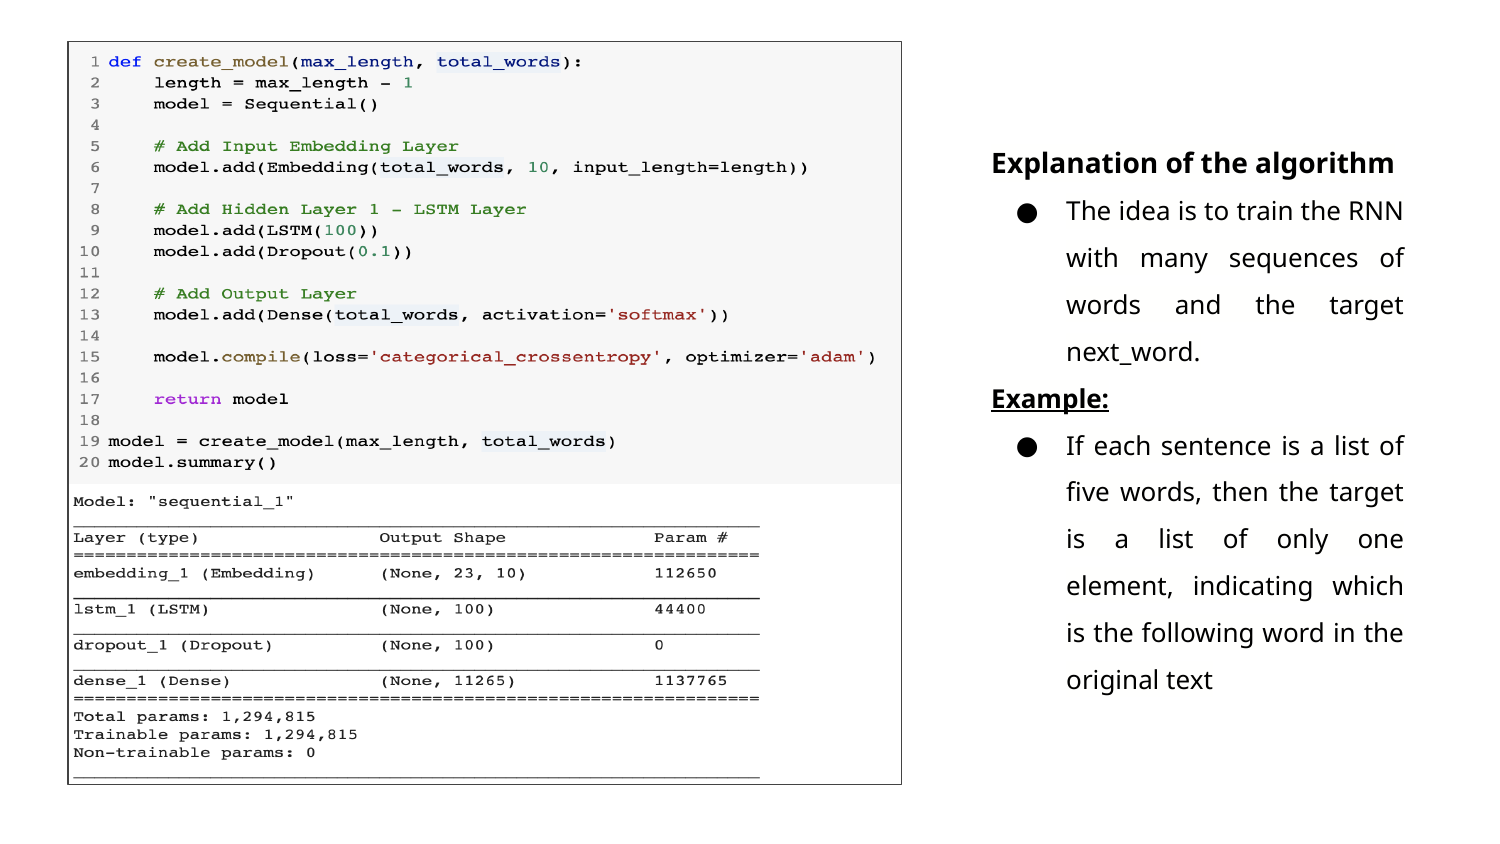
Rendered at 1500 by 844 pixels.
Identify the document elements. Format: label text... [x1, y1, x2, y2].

text_box Explanation of the algorithm The idea is to train the RNN with many sequences of words and the target next_word. Example: If each sentence is a list of five words, then the target is a list of only one element, indicating which is the following word in the original text [976, 113, 1420, 726]
picture [68, 41, 901, 785]
